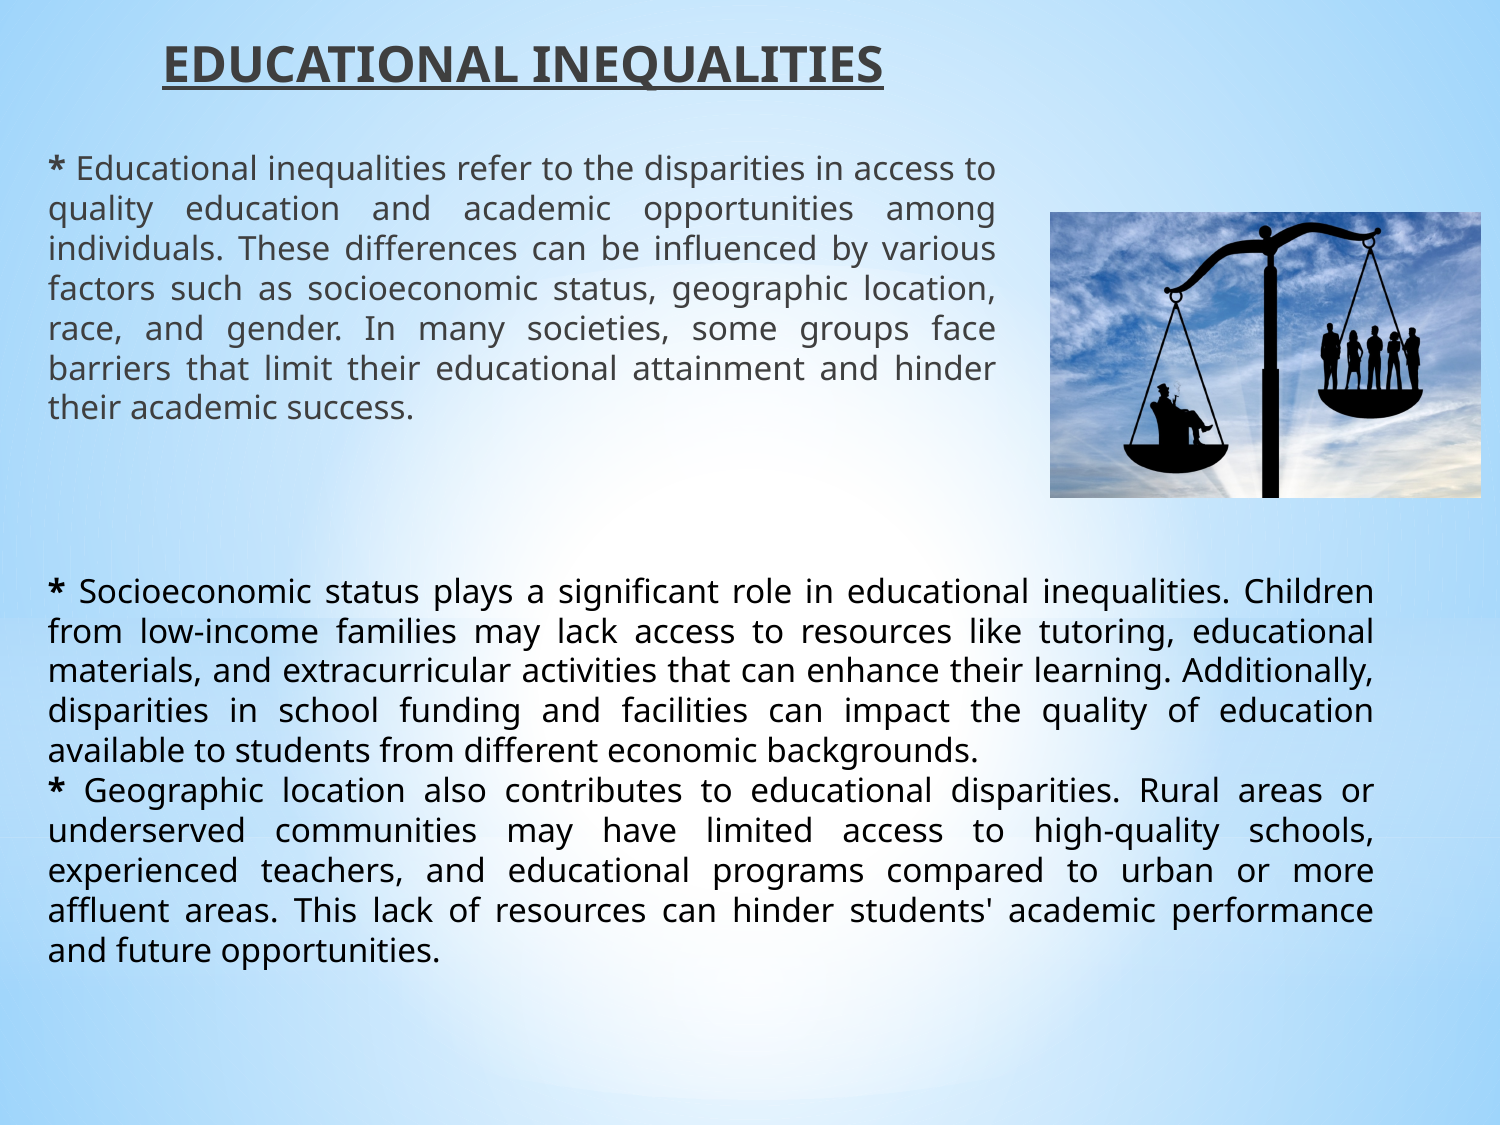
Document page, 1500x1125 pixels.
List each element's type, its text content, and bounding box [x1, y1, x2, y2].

list EDUCATIONAL INEQUALITIES * Educational inequalities refer to the disparities in access to quality education and academic opportunities among individuals. These differences can be influenced by various factors such as socioeconomic status, geographic location, race, and gender. In many societies, some groups face barriers that limit their educational attainment and hinder their academic success. [19, 25, 1014, 520]
picture [1050, 212, 1481, 498]
text_box * Socioeconomic status plays a significant role in educational inequalities. Children from low-income families may lack access to resources like tutoring, educational materials, and extracurricular activities that can enhance their learning. Additionally, disparities in school funding and facilities can impact the quality of education available to students from different economic backgrounds. * Geographic location also contributes to educational disparities. Rural areas or underserved communities may have limited access to high-quality schools, experienced teachers, and educational programs compared to urban or more affluent areas. This lack of resources can hinder students' academic performance and future opportunities. [19, 562, 1392, 977]
